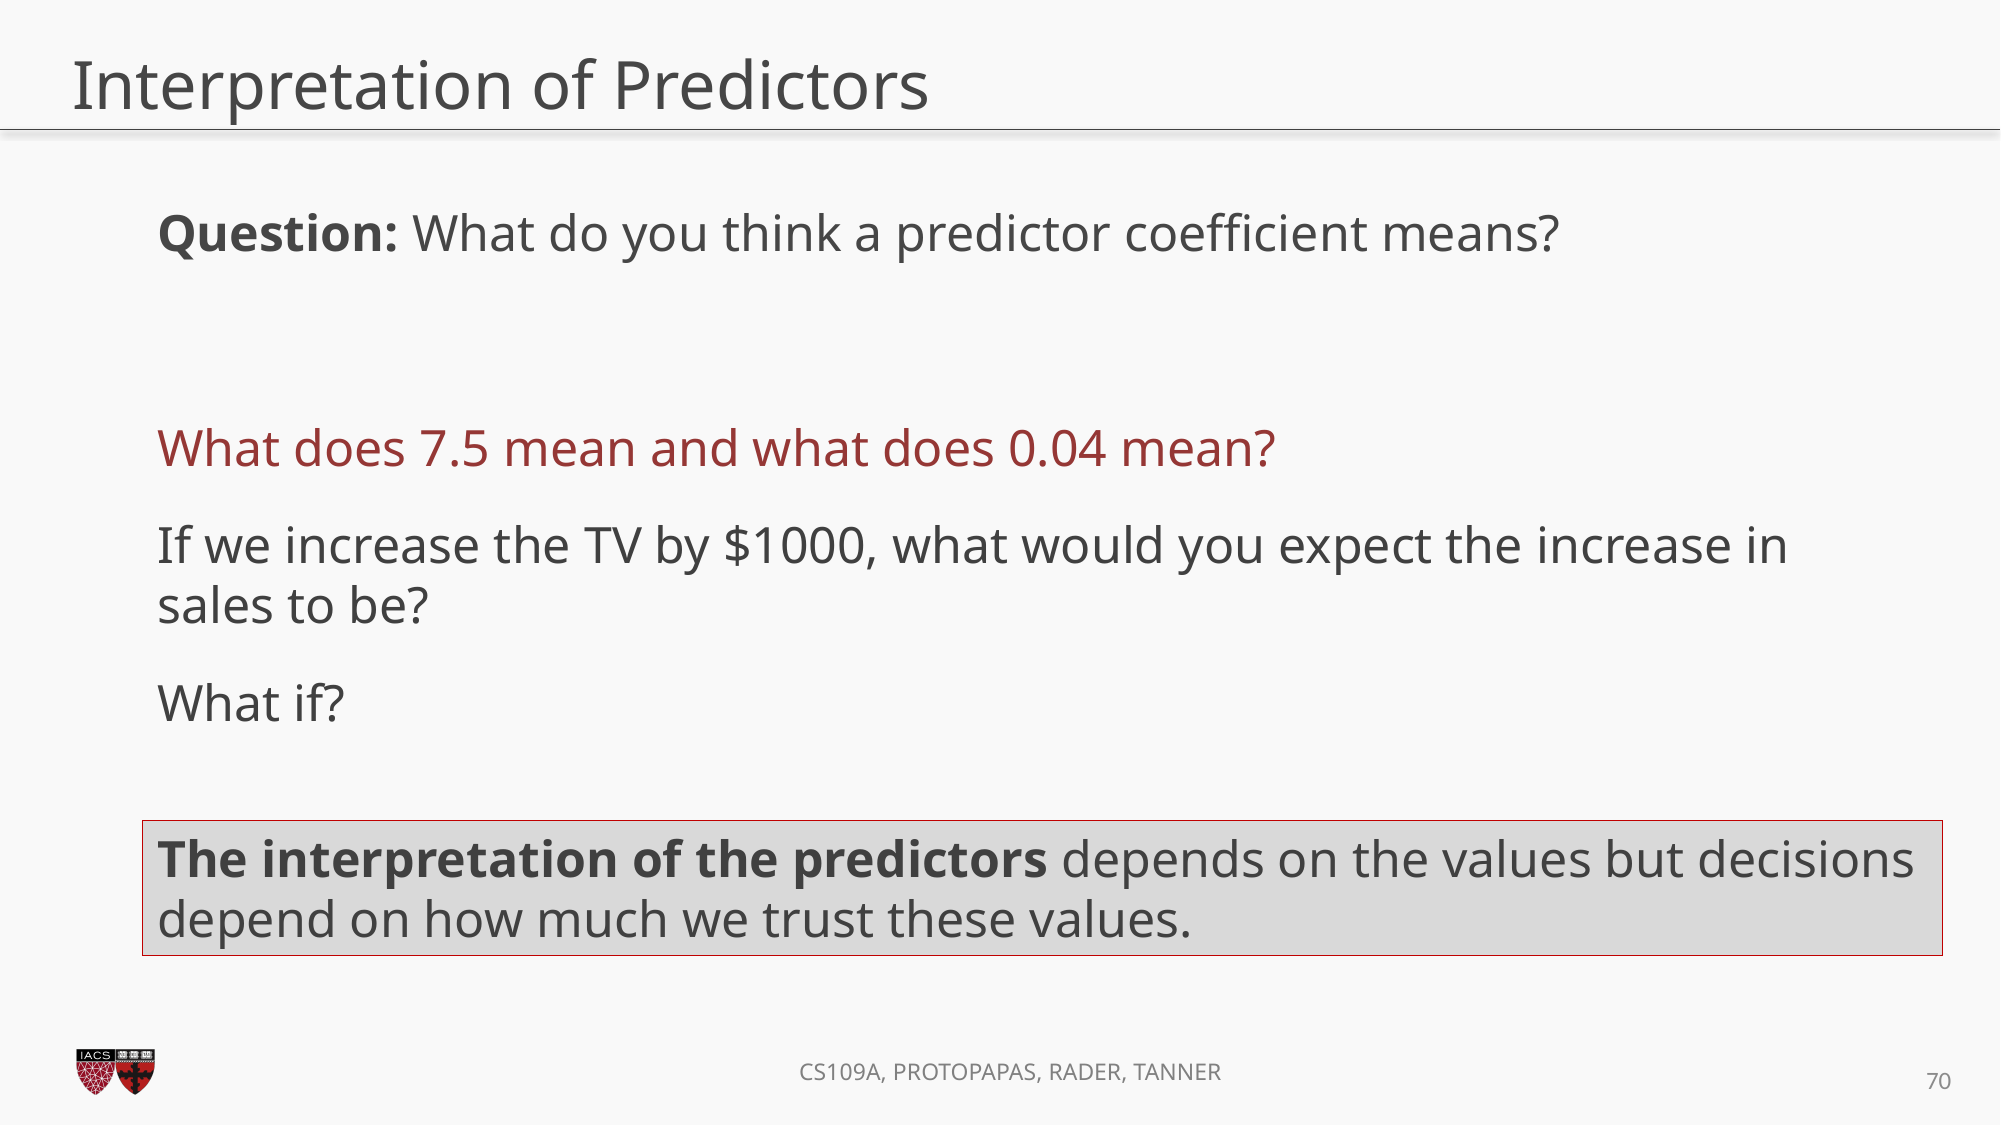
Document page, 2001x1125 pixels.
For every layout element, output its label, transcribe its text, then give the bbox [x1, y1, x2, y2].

picture [75, 1049, 155, 1095]
title Interpretation of Predictors [57, 35, 1943, 162]
slide_number 69 [1500, 1050, 1967, 1110]
text_box The interpretation of the predictors depends on the values but decisions depend on how much we trust these values. [142, 820, 1943, 956]
